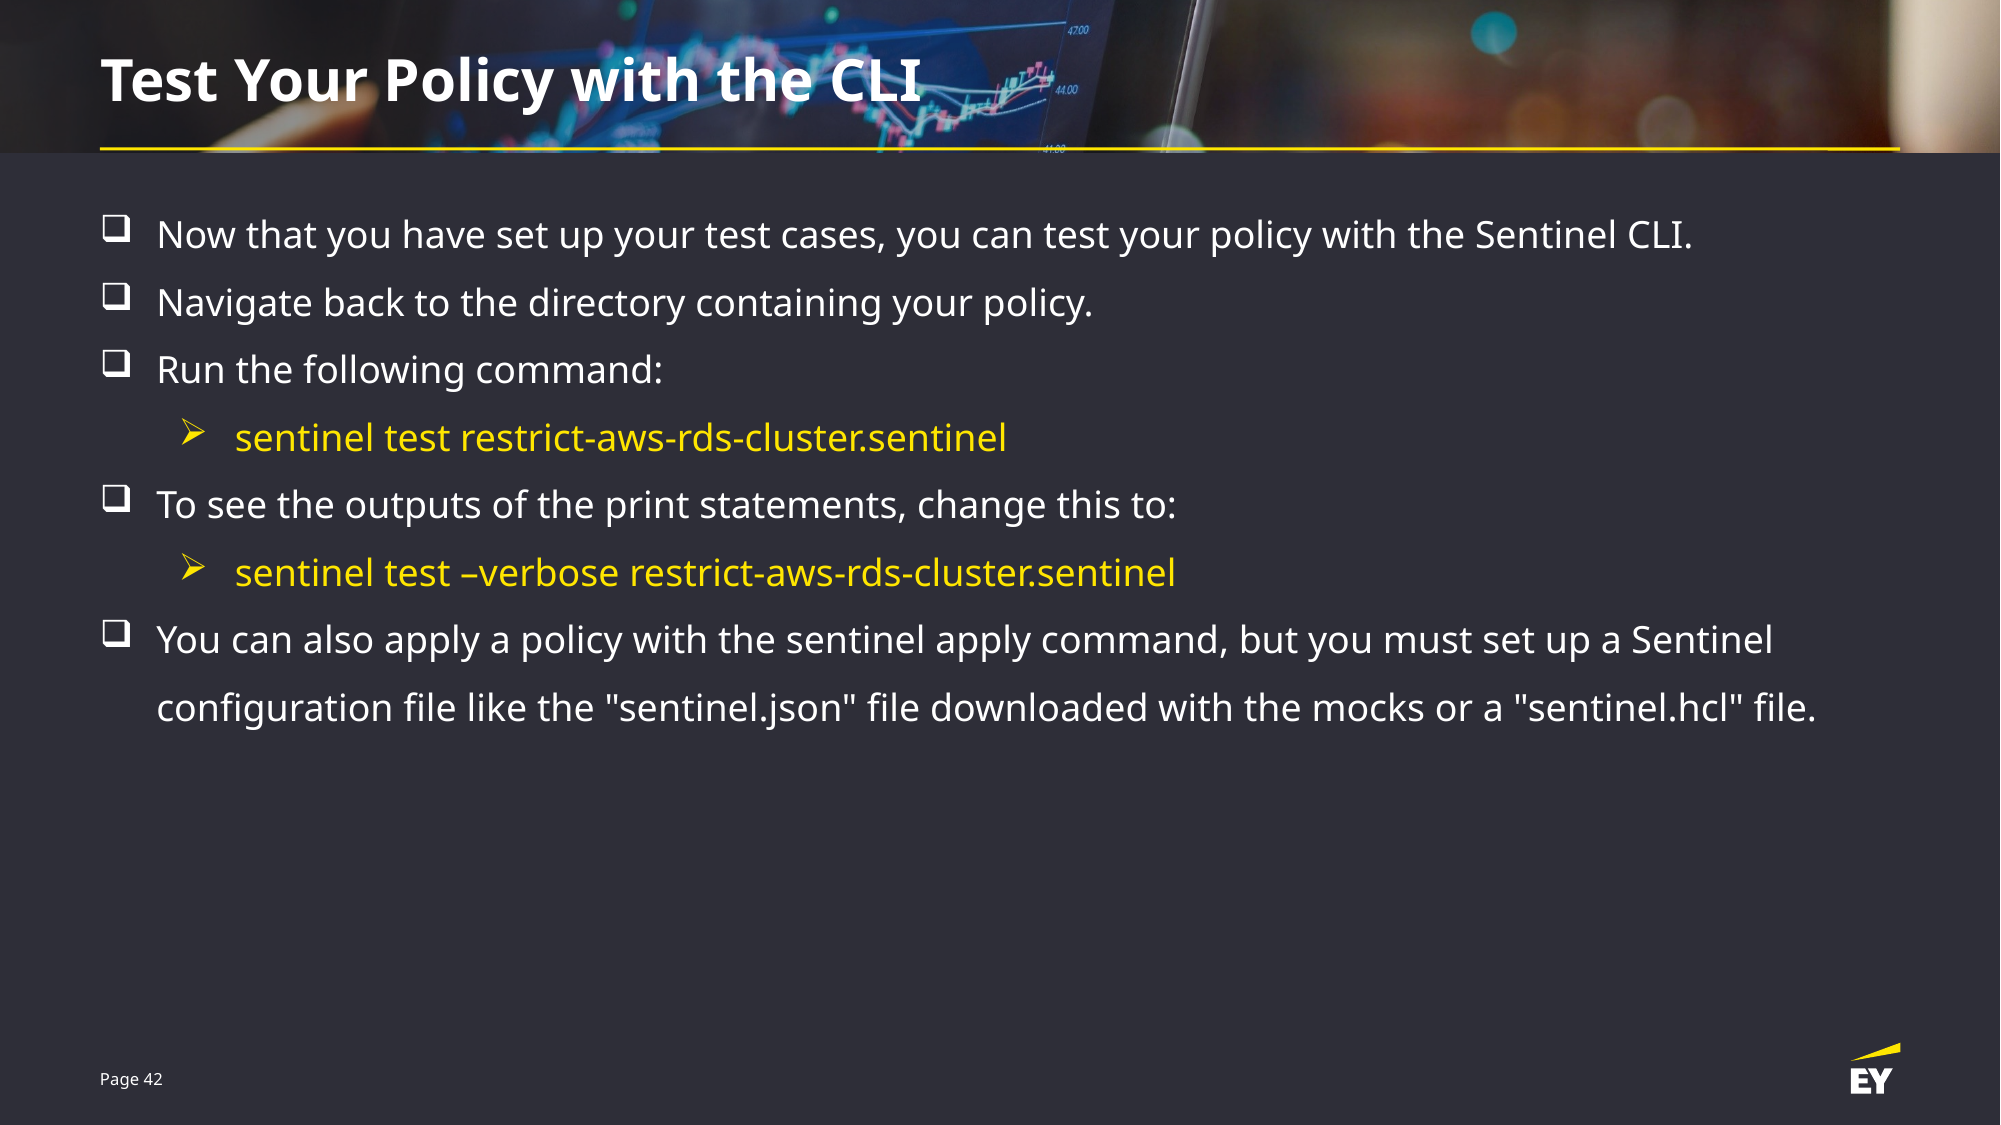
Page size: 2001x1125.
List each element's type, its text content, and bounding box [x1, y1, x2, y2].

text_box Now that you have set up your test cases, you can test your policy with the Sentinel CLI. Navigate back to the directory containing your policy. Run the following command: sentinel test restrict-aws-rds-cluster.sentinel To see the outputs of the print statements, change this to: sentinel test –verbose restrict-aws-rds-cluster.sentinel You can also apply a policy with the sentinel apply command, but you must set up a Sentinel configuration file like the "sentinel.json" file downloaded with the mocks or a "sentinel.hcl" file. [99, 188, 1901, 895]
title Test Your Policy with the CLI [100, 54, 1901, 151]
picture [841, 0, 2000, 153]
